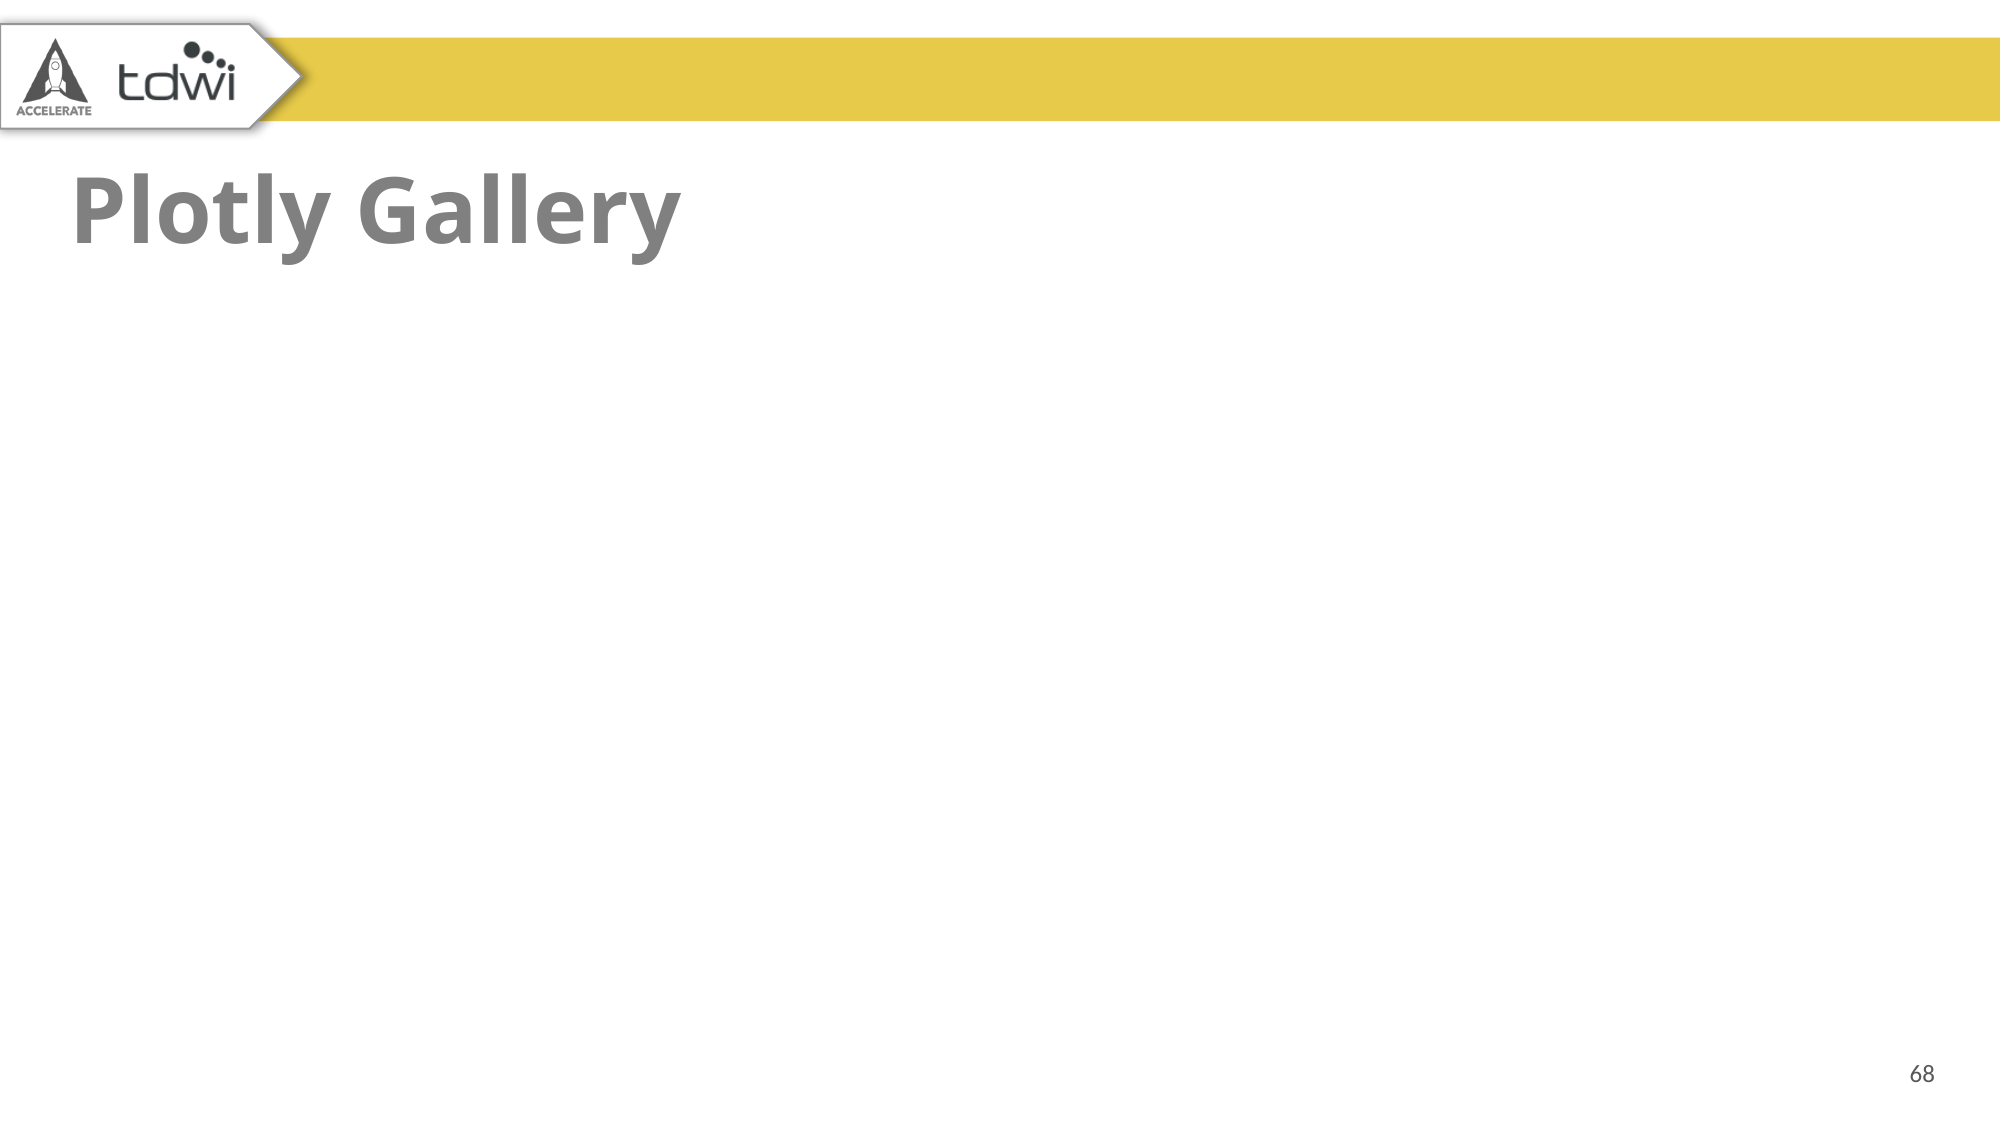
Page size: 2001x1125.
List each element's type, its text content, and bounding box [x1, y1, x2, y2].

picture [115, 35, 239, 108]
slide_number 68 [1500, 1042, 1950, 1103]
title Plotly Gallery [54, 150, 1950, 278]
